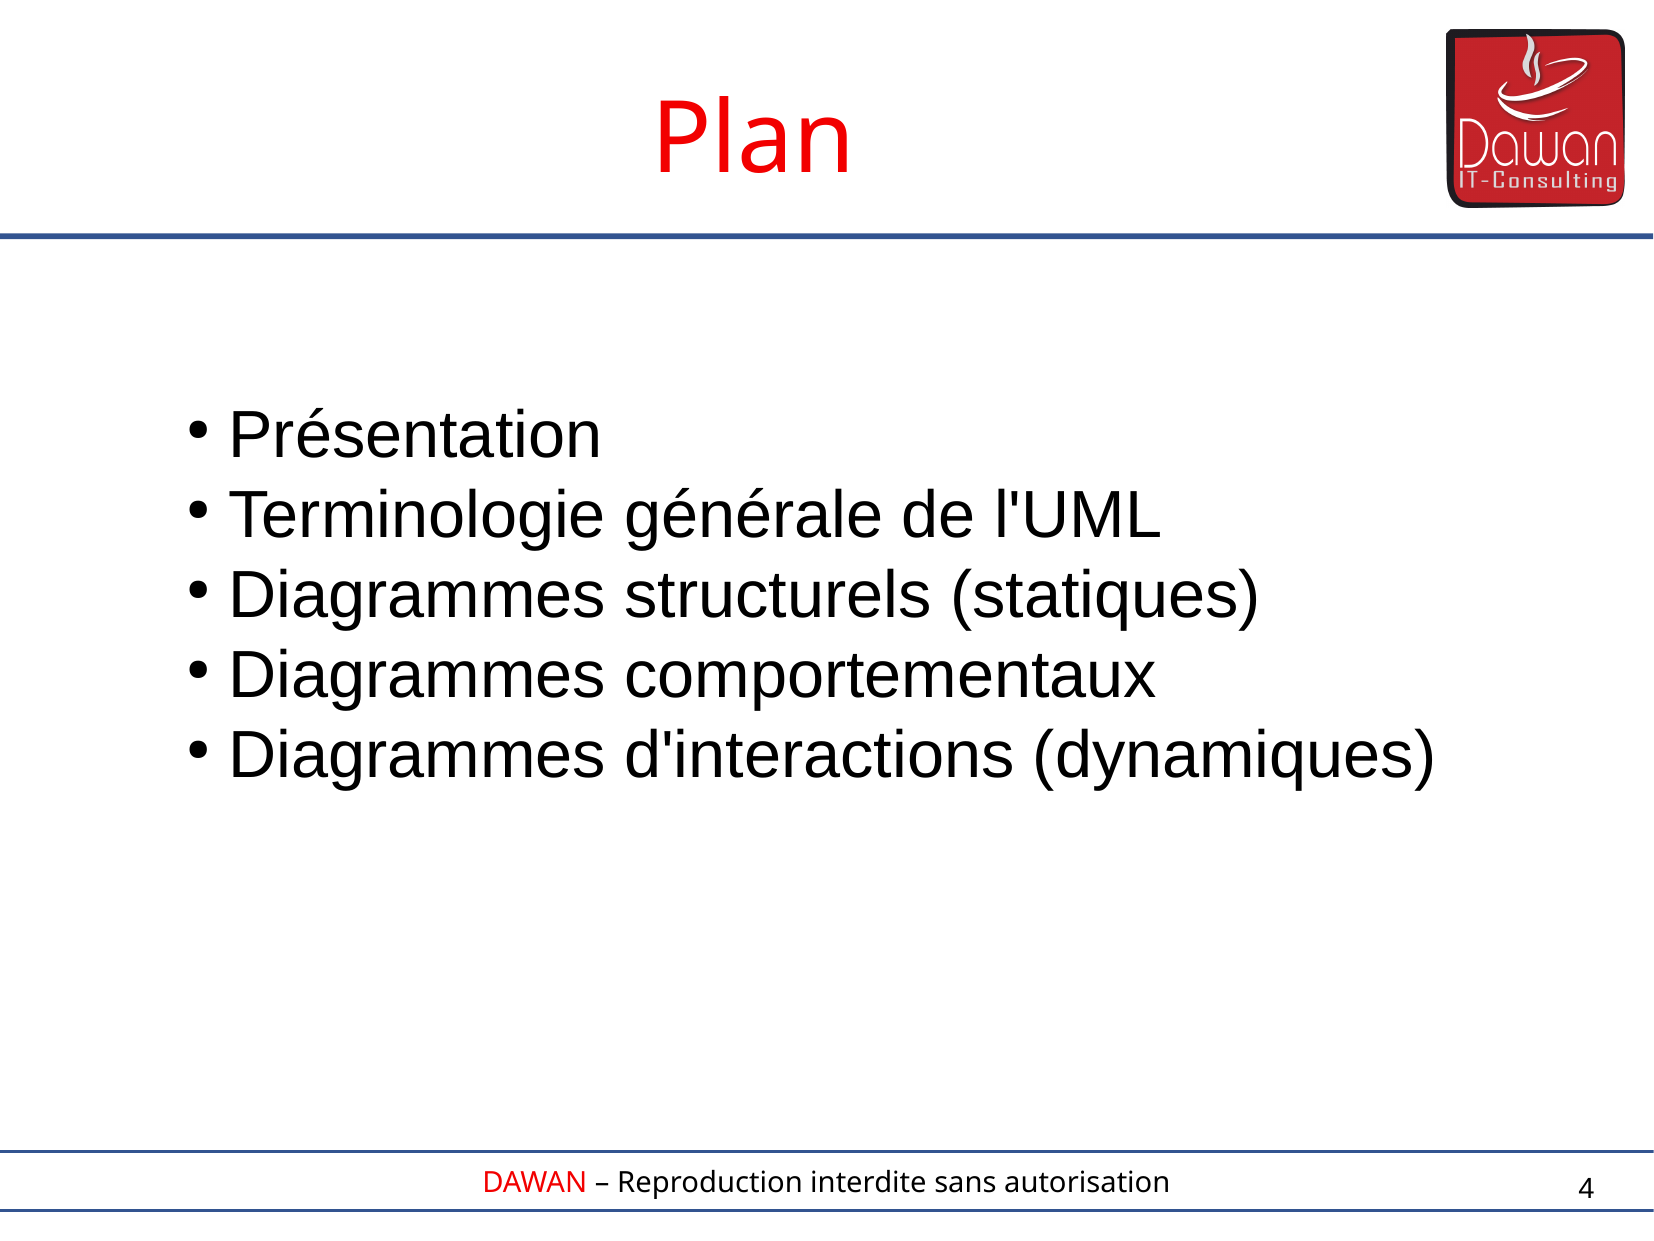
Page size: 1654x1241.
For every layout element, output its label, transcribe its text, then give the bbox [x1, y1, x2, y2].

text_box Présentation Terminologie générale de l'UML Diagrammes structurels (statiques) Diagrammes comportementaux Diagrammes d'interactions (dynamiques) [171, 383, 1453, 799]
picture [1447, 29, 1625, 208]
title Plan [59, 29, 1447, 237]
slide_number 4 [1535, 1169, 1595, 1233]
